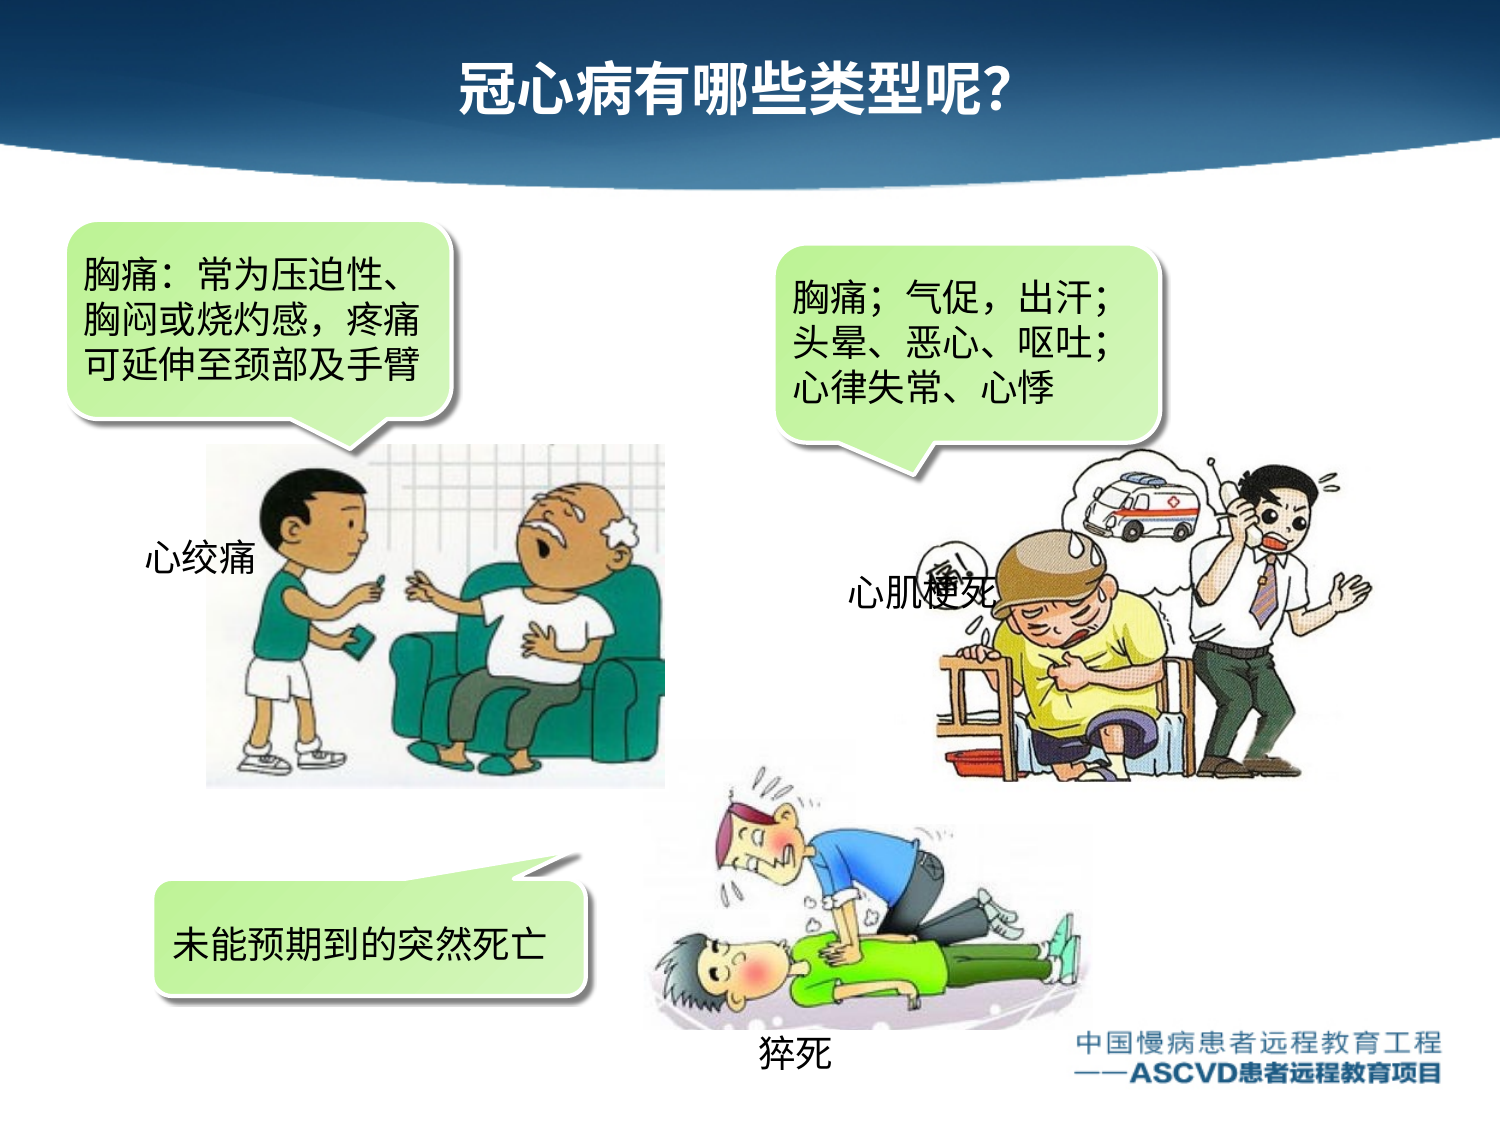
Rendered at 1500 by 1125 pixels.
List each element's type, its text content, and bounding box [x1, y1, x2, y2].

text_box 猝死 [750, 1038, 842, 1083]
picture [0, 0, 1500, 1125]
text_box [773, 243, 1161, 476]
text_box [152, 850, 587, 997]
text_box 心绞痛 [136, 527, 200, 587]
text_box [64, 219, 452, 450]
title 冠心病有哪些类型呢？ [74, 11, 1426, 162]
text_box 心肌梗死 [840, 561, 850, 621]
